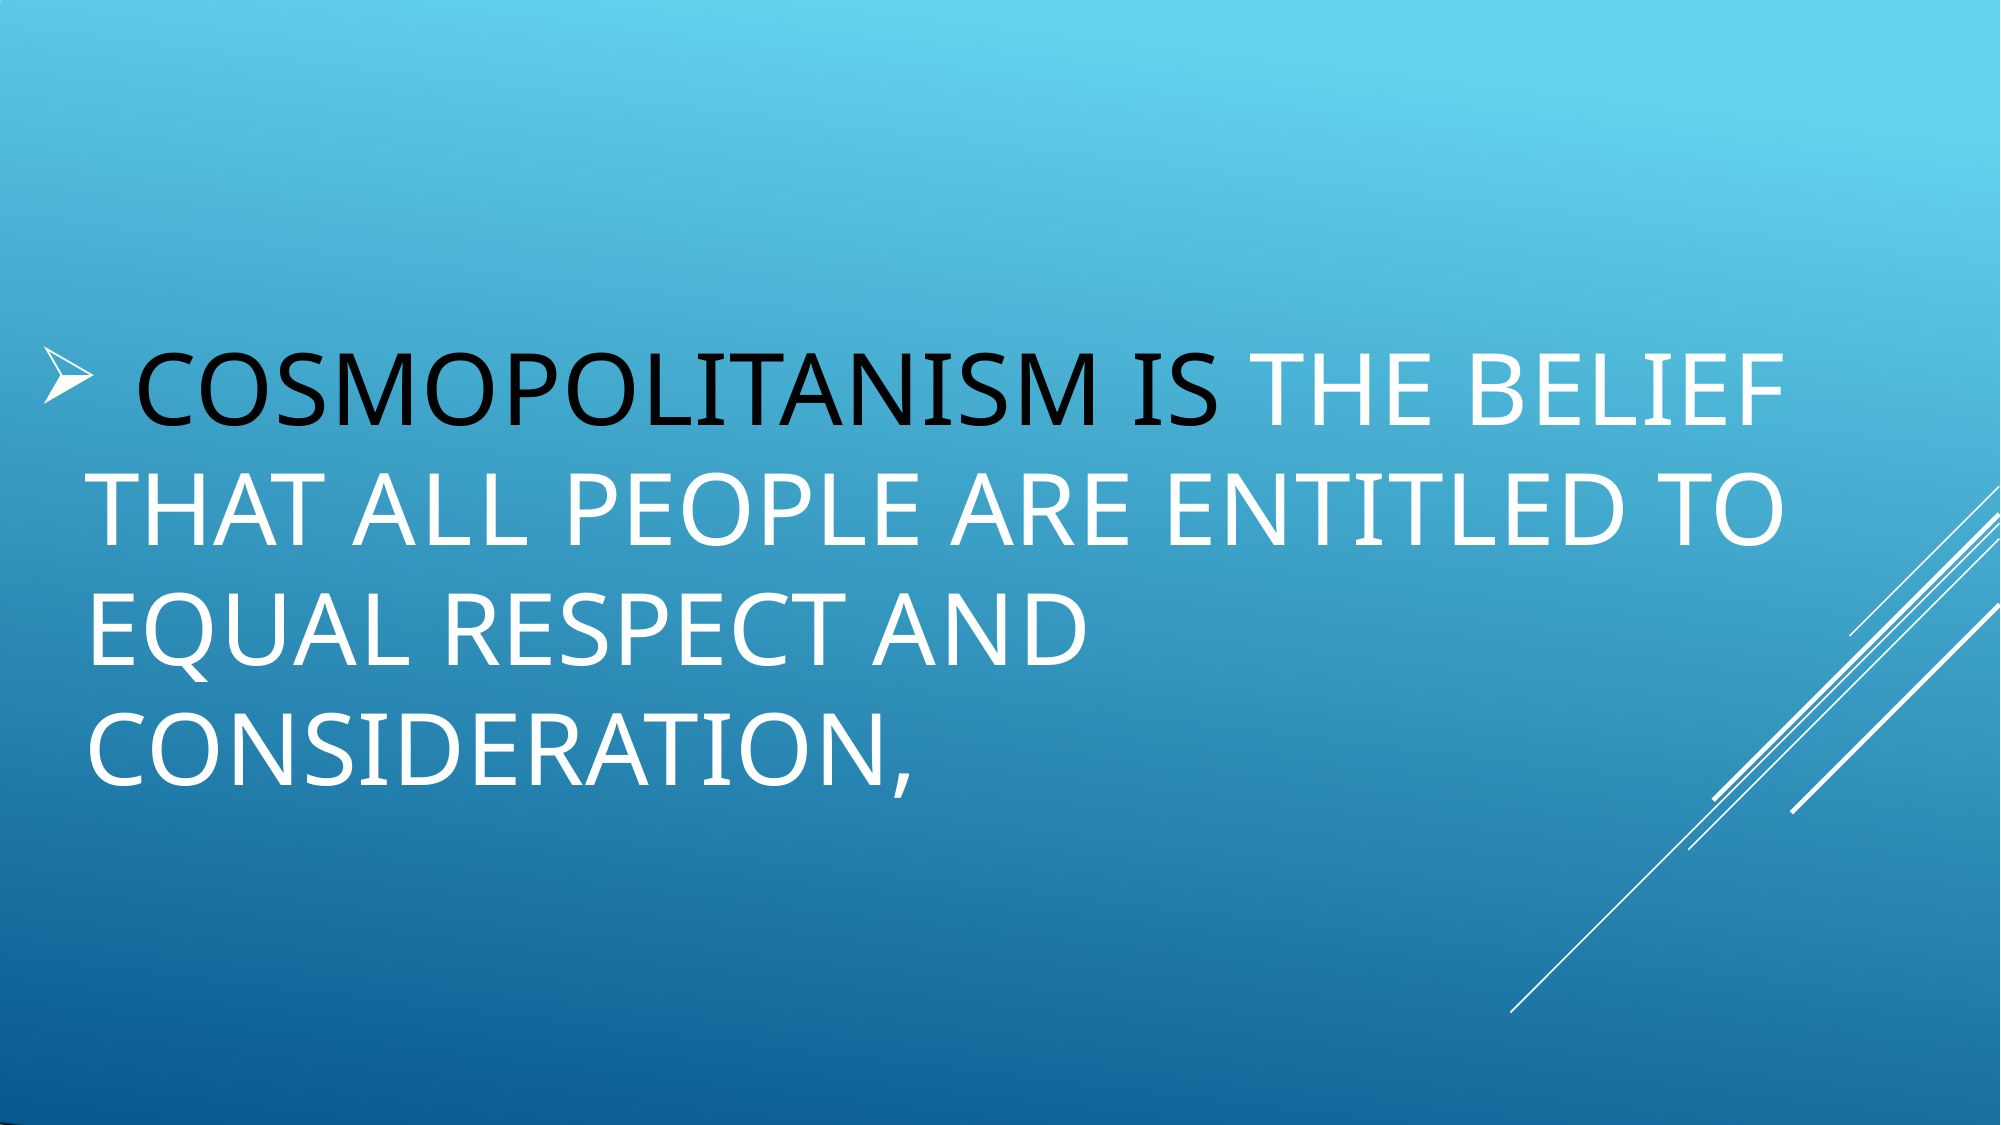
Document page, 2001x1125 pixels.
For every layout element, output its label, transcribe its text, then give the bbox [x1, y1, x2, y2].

picture [0, 0, 2000, 1125]
picture [1926, 541, 2000, 673]
picture [1926, 488, 2000, 583]
picture [1926, 518, 2000, 594]
picture [1926, 525, 2000, 609]
text_box COSMOPOLITANISM IS THE BELIEF THAT ALL PEOPLE ARE ENTITLED TO EQUAL RESPECT AND CONSIDERATION, [35, 323, 1926, 805]
